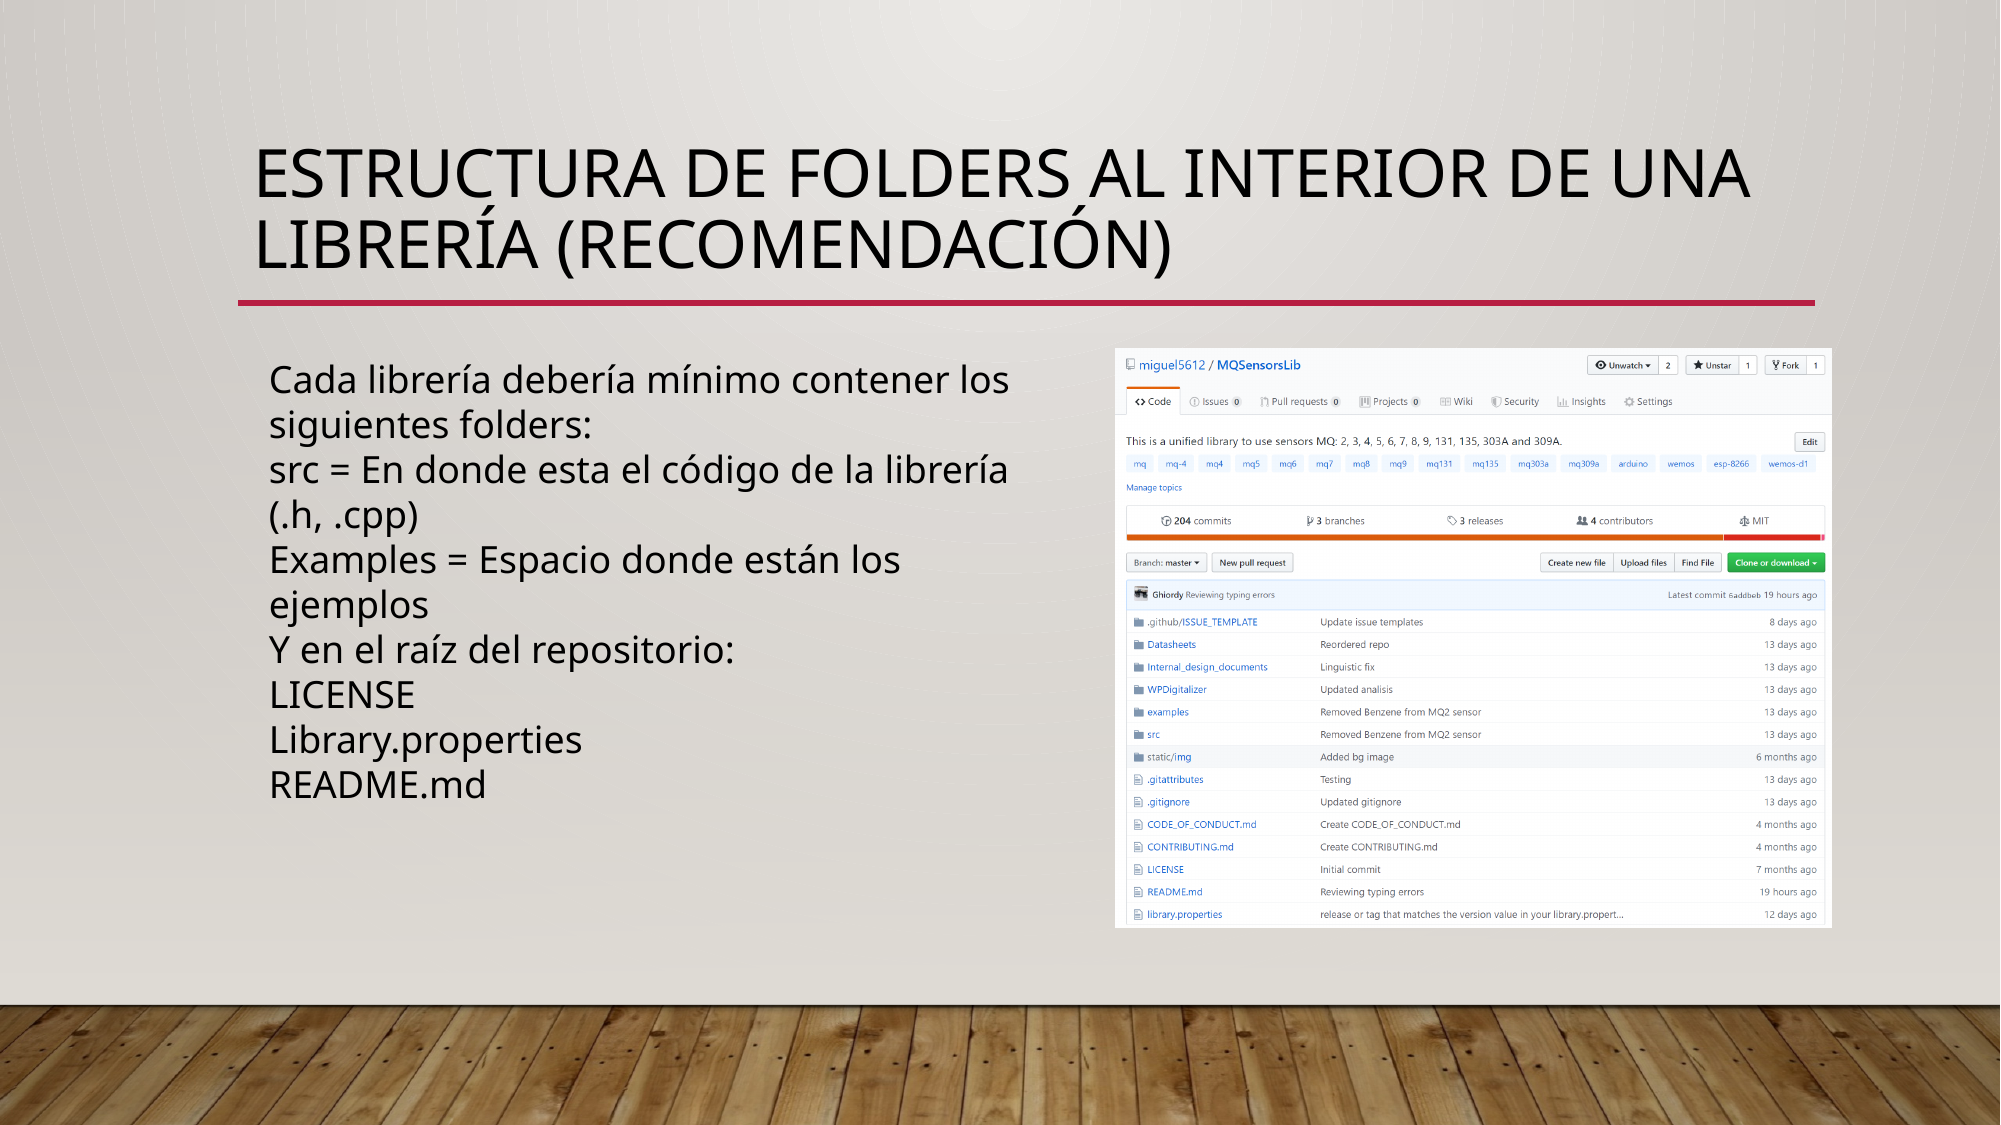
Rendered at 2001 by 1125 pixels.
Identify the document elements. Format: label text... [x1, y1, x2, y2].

picture [1115, 348, 1833, 929]
title Estructura de folders al interior de una librería (recomendación) [238, 131, 1814, 305]
picture [0, 1005, 2000, 1125]
text_box Cada librería debería mínimo contener los siguientes folders: src = En donde esta el código de la librería (.h, .cpp) Examples = Espacio donde están los ejemplos Y en el raíz del repositorio: LICENSE Library.properties README.md [254, 348, 1076, 859]
